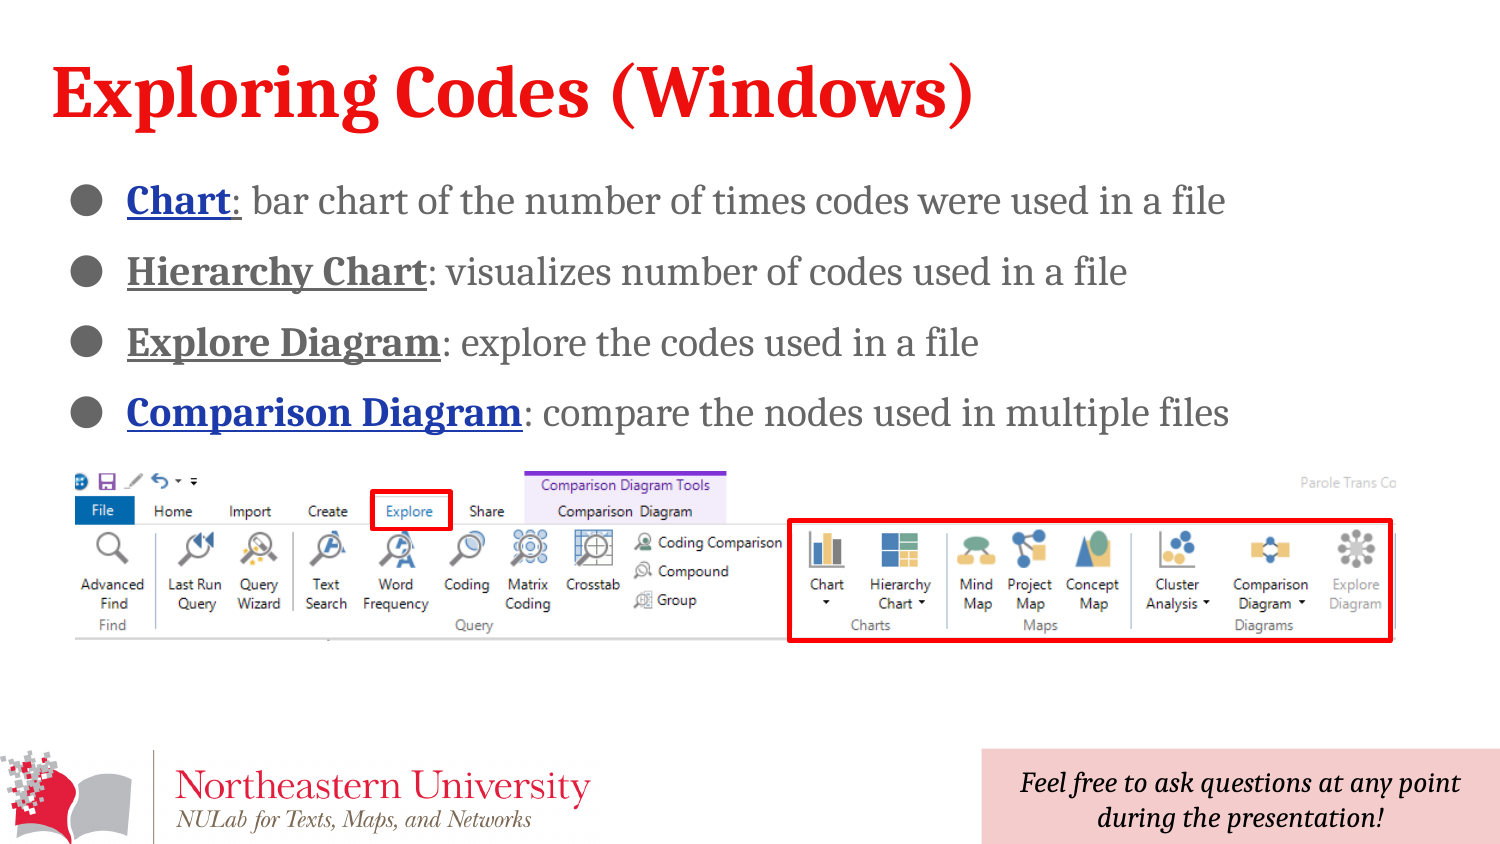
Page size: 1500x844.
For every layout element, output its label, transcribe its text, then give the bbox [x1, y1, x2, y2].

title Exploring Codes (Windows) [36, 27, 1435, 122]
picture [75, 470, 1396, 642]
list Chart: bar chart of the number of times codes were used in a file Hierarchy Chart: visualizes number of codes used in a file Explore Diagram: explore the codes used in a file Comparison Diagram: compare the nodes used in multiple files [36, 157, 1464, 703]
picture [0, 750, 605, 844]
